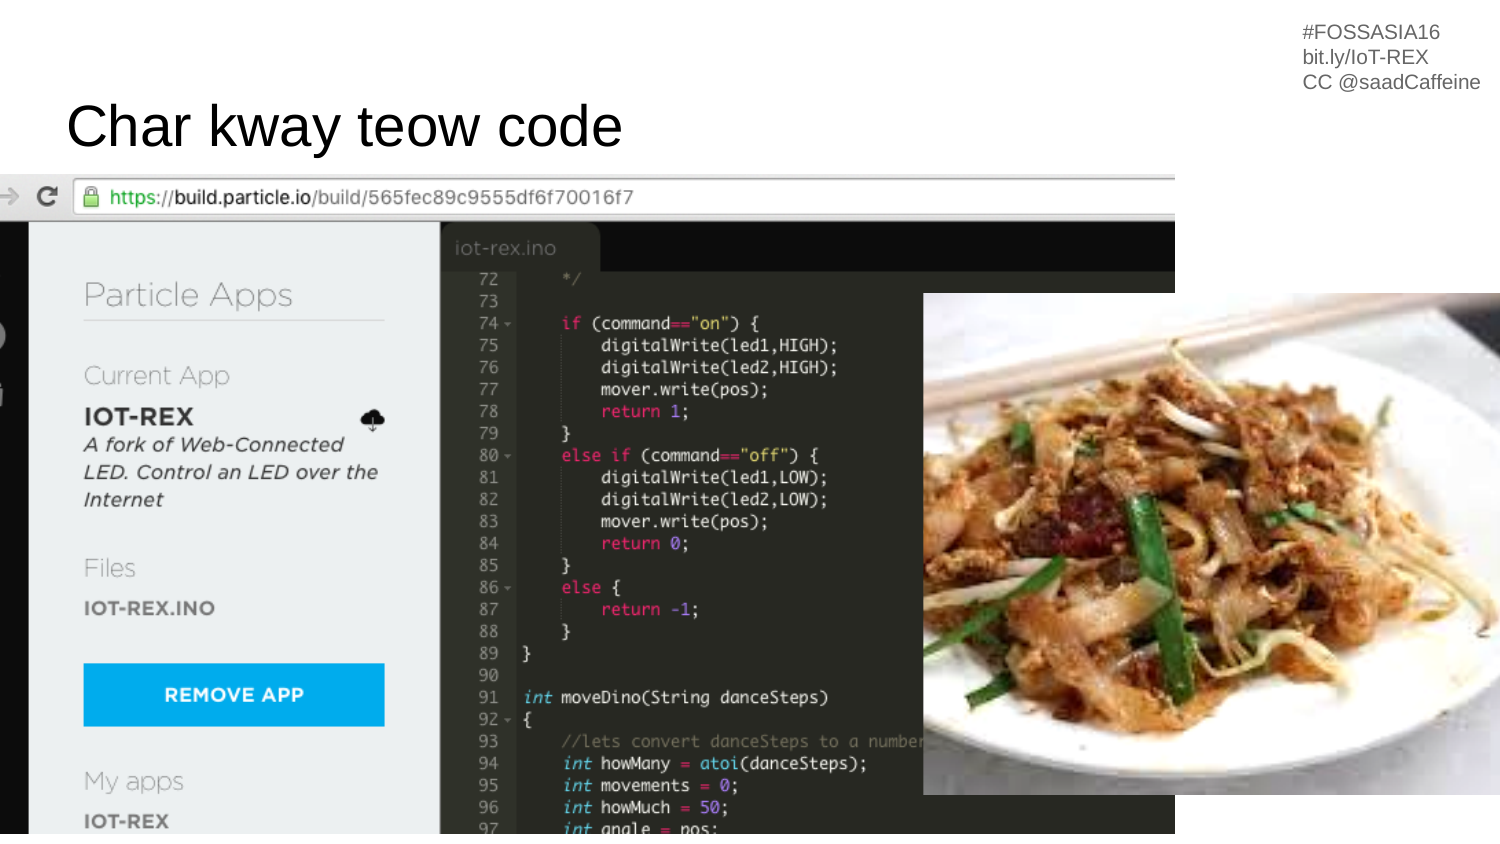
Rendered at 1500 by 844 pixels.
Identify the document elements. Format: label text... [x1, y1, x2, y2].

picture [0, 174, 1500, 835]
title Char kway teow code [51, 72, 1449, 167]
